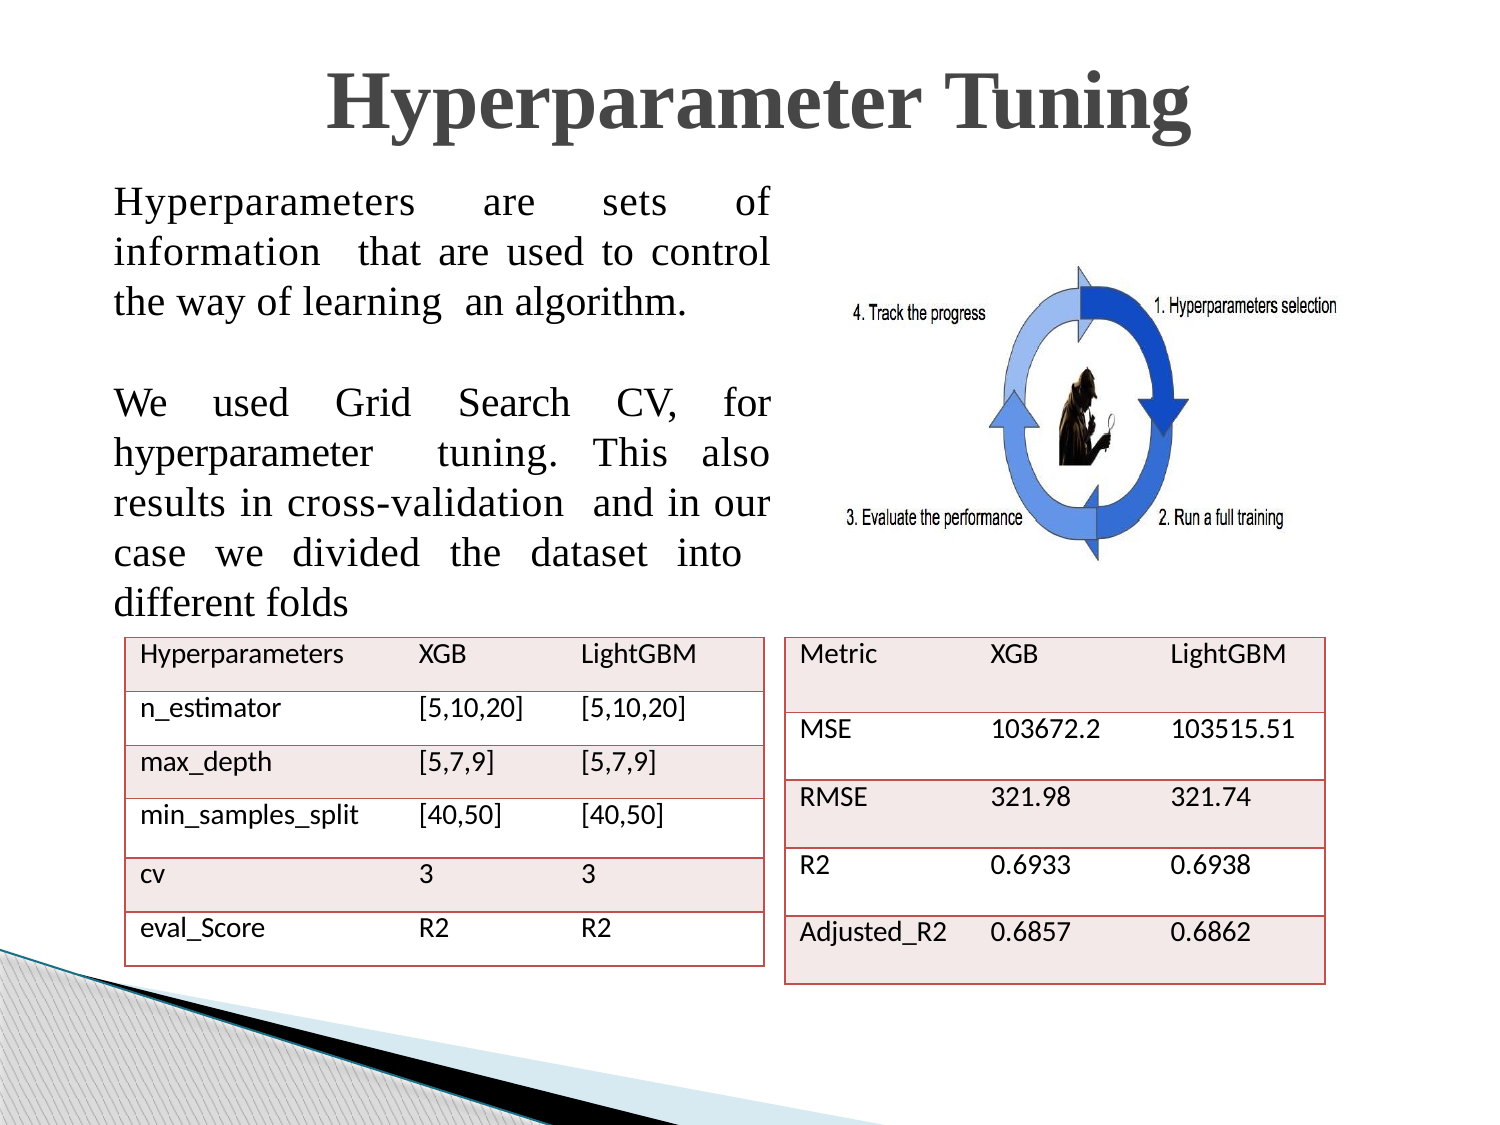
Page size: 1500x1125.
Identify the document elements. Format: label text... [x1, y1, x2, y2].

table_cell [5,7,9] [400, 746, 556, 798]
table_cell n_estimator [126, 692, 400, 745]
table_cell max_depth [126, 746, 400, 798]
table_cell 0.6857 [970, 917, 1137, 983]
title Hyperparameter Tuning [324, 0, 1321, 189]
table_cell R2 [556, 913, 763, 965]
table_header Hyperparameters [126, 638, 400, 691]
table_cell 0.6938 [1137, 849, 1324, 915]
table_cell [5,10,20] [556, 692, 763, 745]
table_cell 3 [400, 859, 556, 911]
table_cell 0.6933 [970, 849, 1137, 915]
table_cell 3 [556, 859, 763, 911]
table_cell 321.74 [1137, 781, 1324, 847]
table_header LightGBM [556, 638, 763, 691]
table_cell [5,10,20] [400, 692, 556, 745]
table_cell min_samples_split [126, 799, 400, 857]
table_cell [5,7,9] [556, 746, 763, 798]
table_cell RMSE [786, 781, 970, 847]
table_cell 321.98 [970, 781, 1137, 847]
table_header XGB [970, 638, 1137, 712]
text_box Hyperparameters are sets of information that are used to control the way of learning an algorithm. We used Grid Search CV, for hyperparameter tuning. This also results in cross-validation and in our case we divided the dataset into different folds [112, 172, 772, 625]
table_header XGB [400, 638, 556, 691]
table_cell eval_Score [126, 913, 400, 965]
table_cell 103515.51 [1137, 713, 1324, 779]
table_cell 0.6862 [1137, 917, 1324, 983]
table_cell R2 [786, 849, 970, 915]
table_cell [40,50] [400, 799, 556, 857]
table_header LightGBM [1137, 638, 1324, 712]
table_cell R2 [400, 913, 556, 965]
table_cell cv [126, 859, 400, 911]
table_cell MSE [786, 713, 970, 779]
table_cell [40,50] [556, 799, 763, 857]
text_box [837, 263, 1344, 563]
table_header Metric [786, 638, 970, 712]
table_cell Adjusted_R2 [786, 917, 970, 983]
table_cell 103672.2 [970, 713, 1137, 779]
